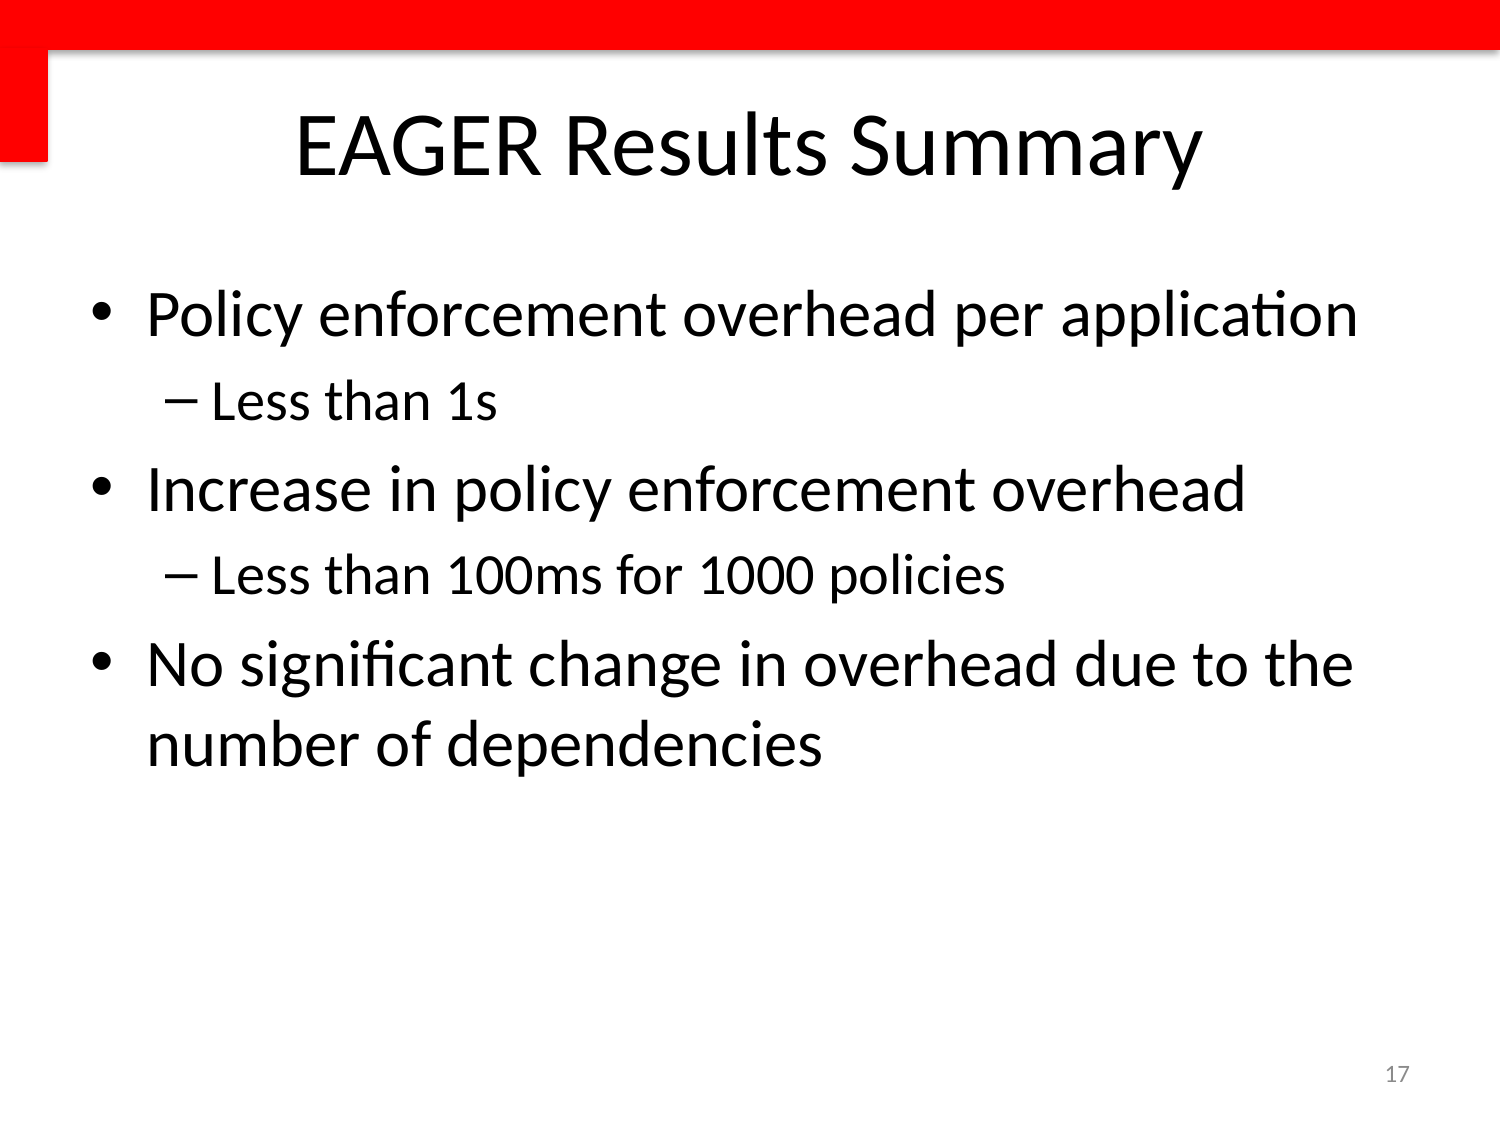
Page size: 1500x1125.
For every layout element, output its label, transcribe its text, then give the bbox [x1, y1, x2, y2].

title EAGER Results Summary [75, 171, 1425, 233]
list Policy enforcement overhead per application Less than 1s Increase in policy enforcement overhead Less than 100ms for 1000 policies No significant change in overhead due to the number of dependencies [75, 262, 1425, 1005]
slide_number 17 [1074, 1042, 1425, 1103]
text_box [0, 0, 1500, 162]
